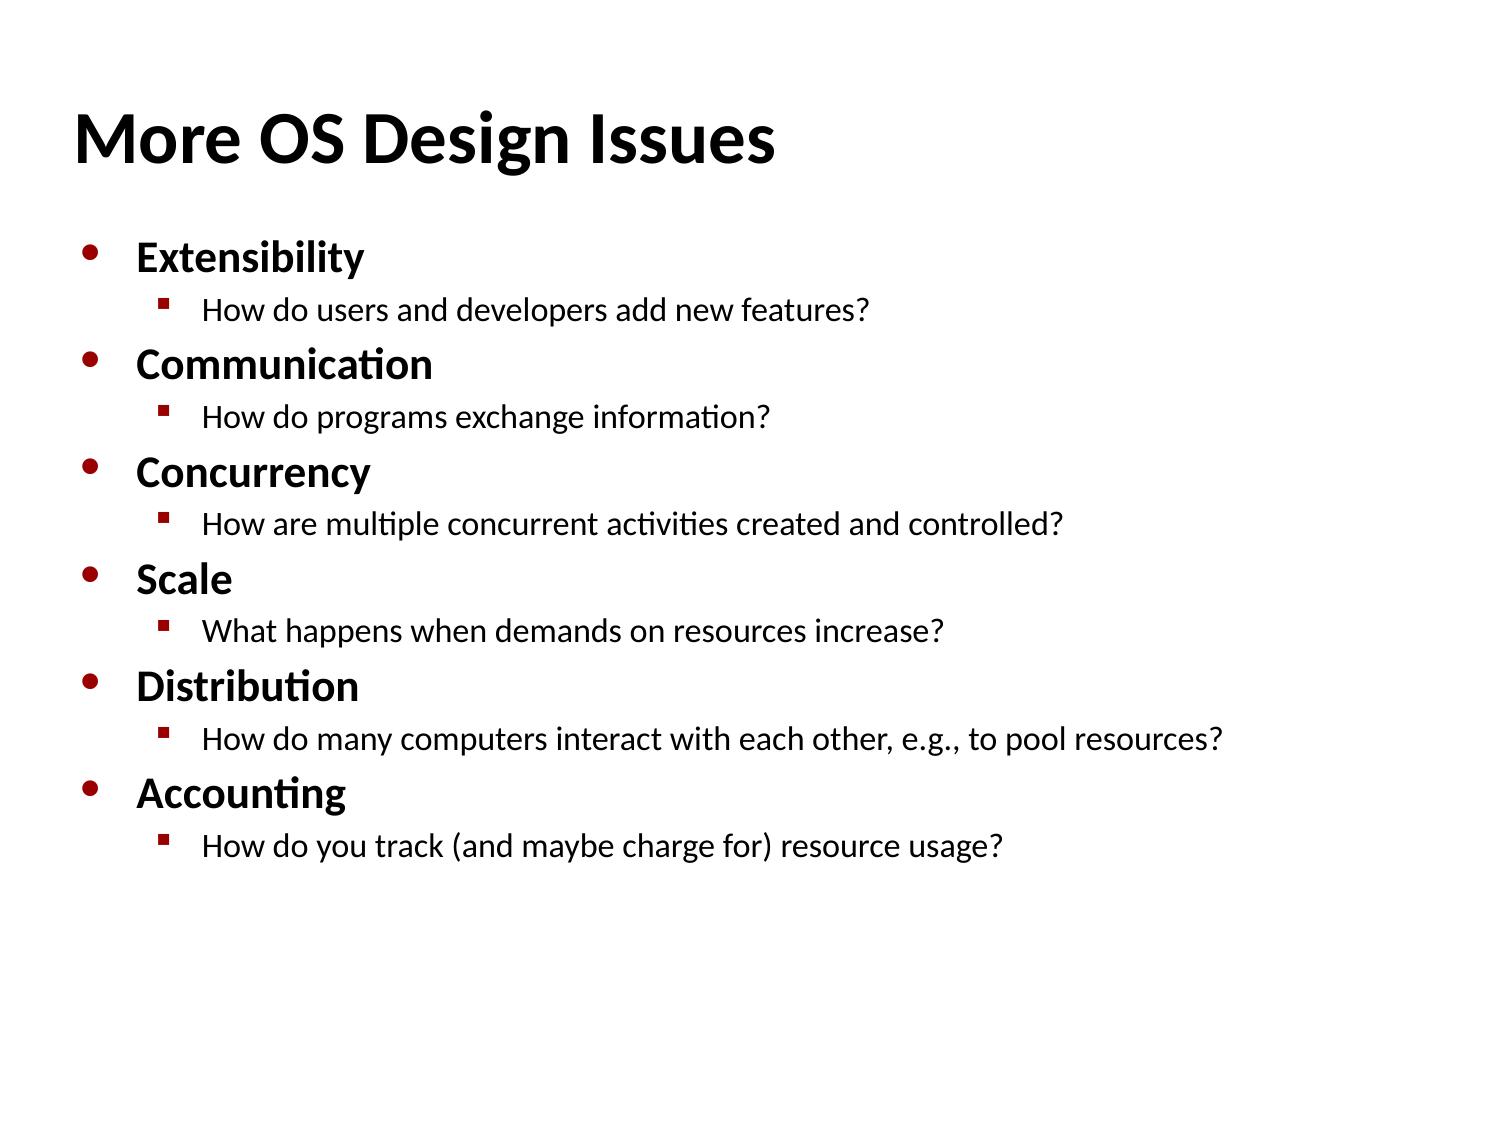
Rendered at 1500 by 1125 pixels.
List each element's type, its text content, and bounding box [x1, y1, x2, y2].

title More OS Design Issues [58, 71, 1305, 197]
list Extensibility How do users and developers add new features? Communication How do programs exchange information? Concurrency How are multiple concurrent activities created and controlled? Scale What happens when demands on resources increase? Distribution How do many computers interact with each other, e.g., to pool resources? Accounting How do you track (and maybe charge for) resource usage? [64, 223, 1361, 1040]
